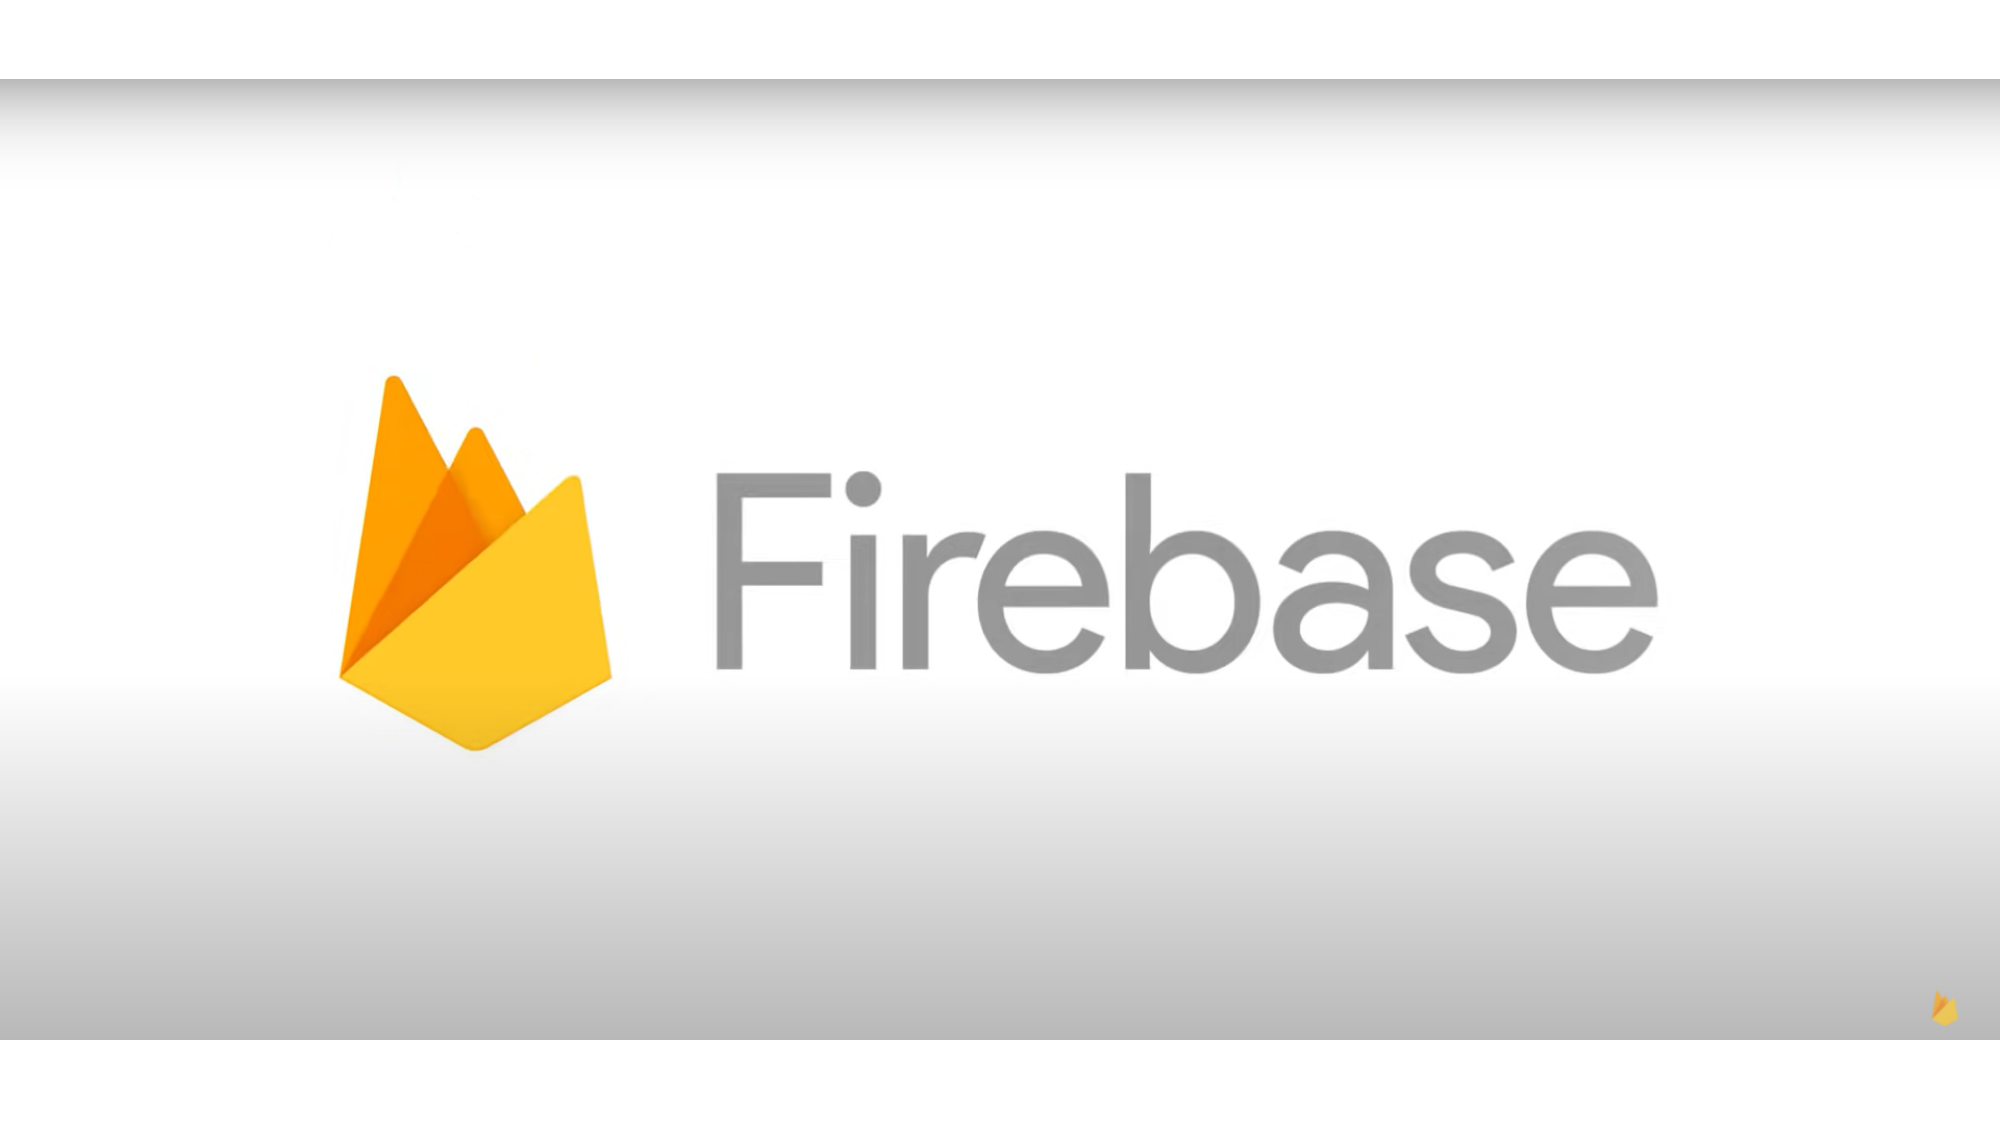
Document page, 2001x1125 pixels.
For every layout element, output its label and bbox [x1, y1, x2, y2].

picture [0, 79, 2000, 1040]
